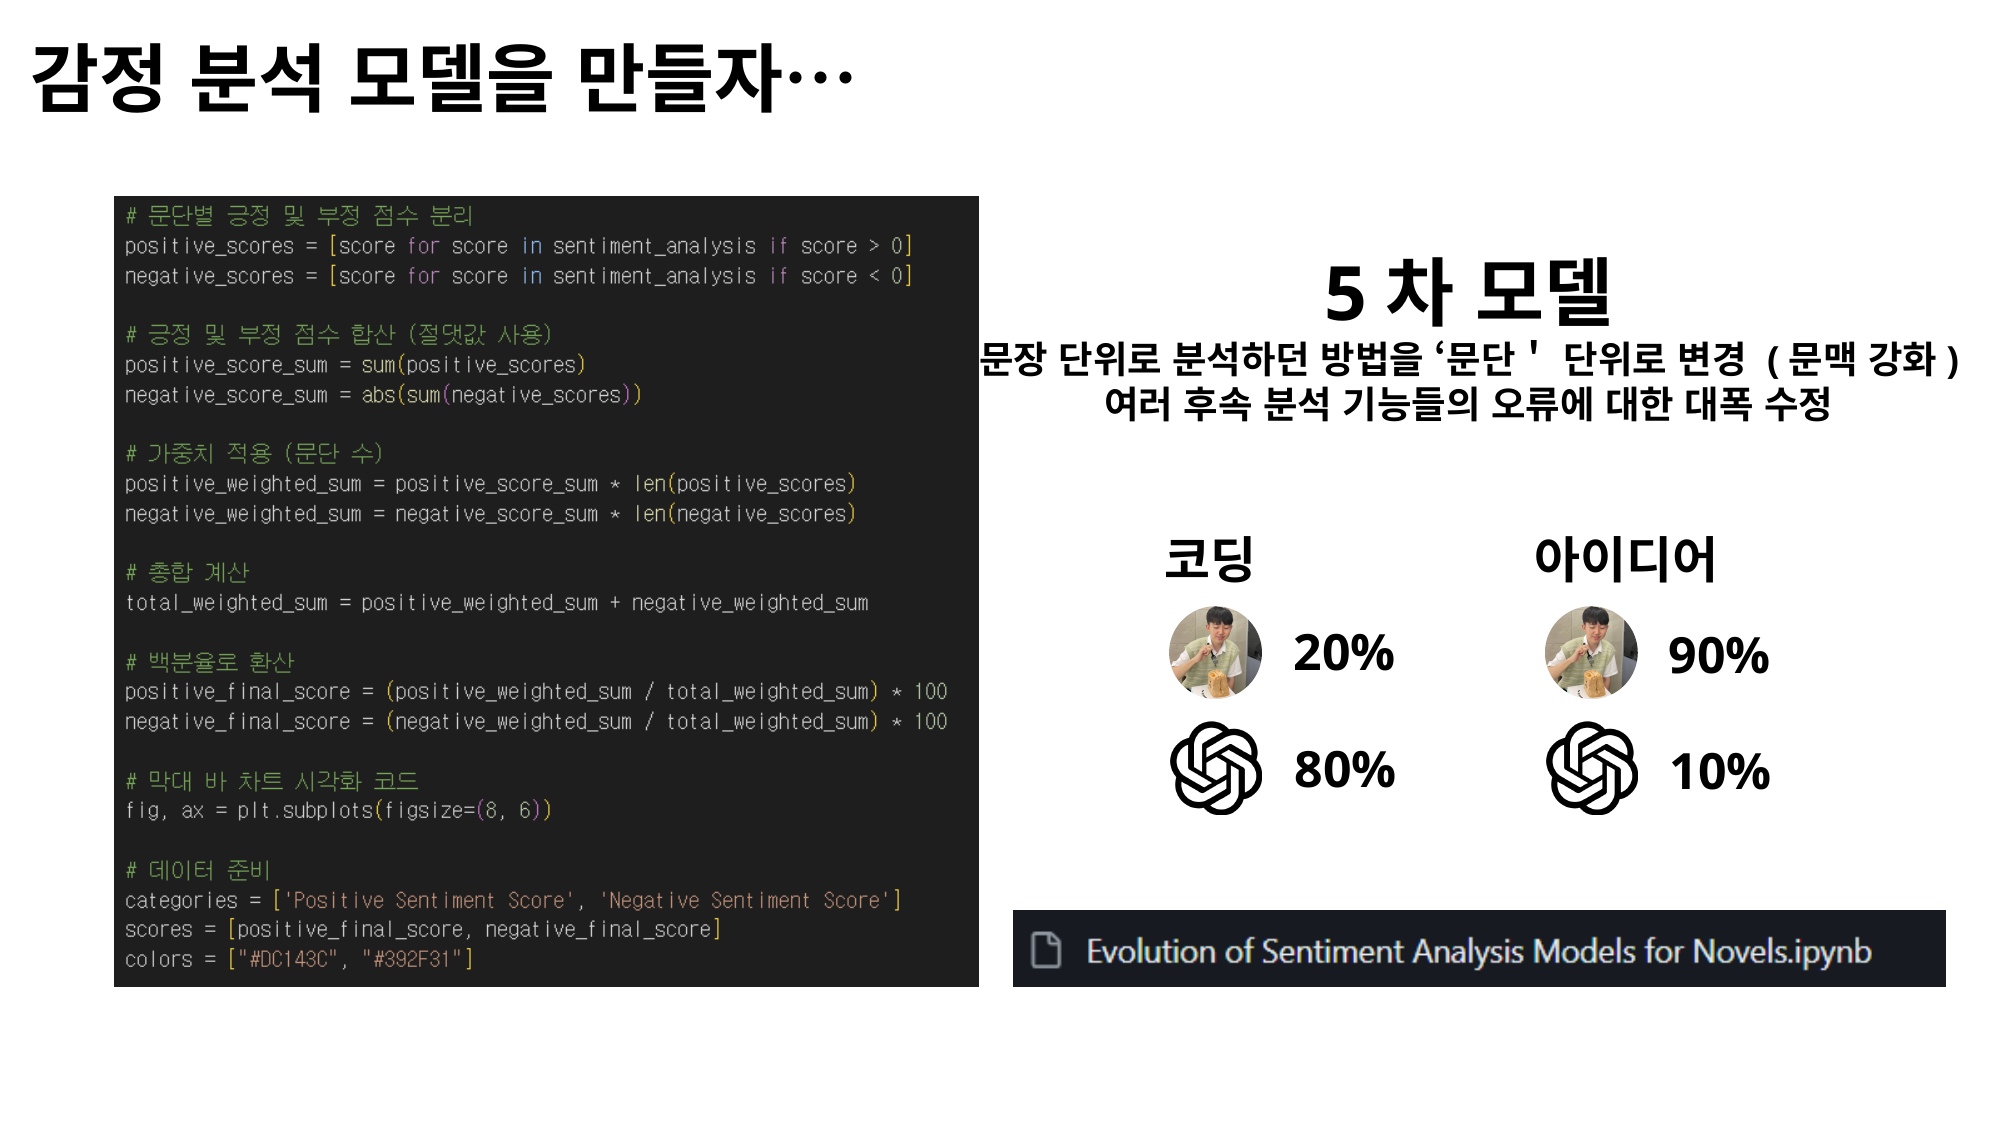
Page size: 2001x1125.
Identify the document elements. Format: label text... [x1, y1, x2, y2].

picture [1545, 720, 1639, 815]
picture [1169, 720, 1263, 815]
text_box 80% [1279, 729, 1412, 805]
text_box 20% [1278, 612, 1411, 688]
picture [1168, 605, 1263, 700]
text_box 감정 분석 모델을 만들자… [16, 24, 874, 130]
picture [114, 195, 980, 987]
text_box 코딩 [1149, 520, 1272, 596]
picture [1544, 605, 1639, 700]
text_box 5차 모델 문장 단위로 분석하던 방법을 ‘문단＇ 단위로 변경 (문맥 강화) 여러 후속 분석 기능들의 오류에 대한 대폭 수정 [980, 238, 1974, 433]
picture [1012, 910, 1946, 987]
text_box 10% [1654, 732, 1787, 808]
text_box 90% [1653, 615, 1786, 691]
text_box 아이디어 [1519, 520, 1734, 596]
